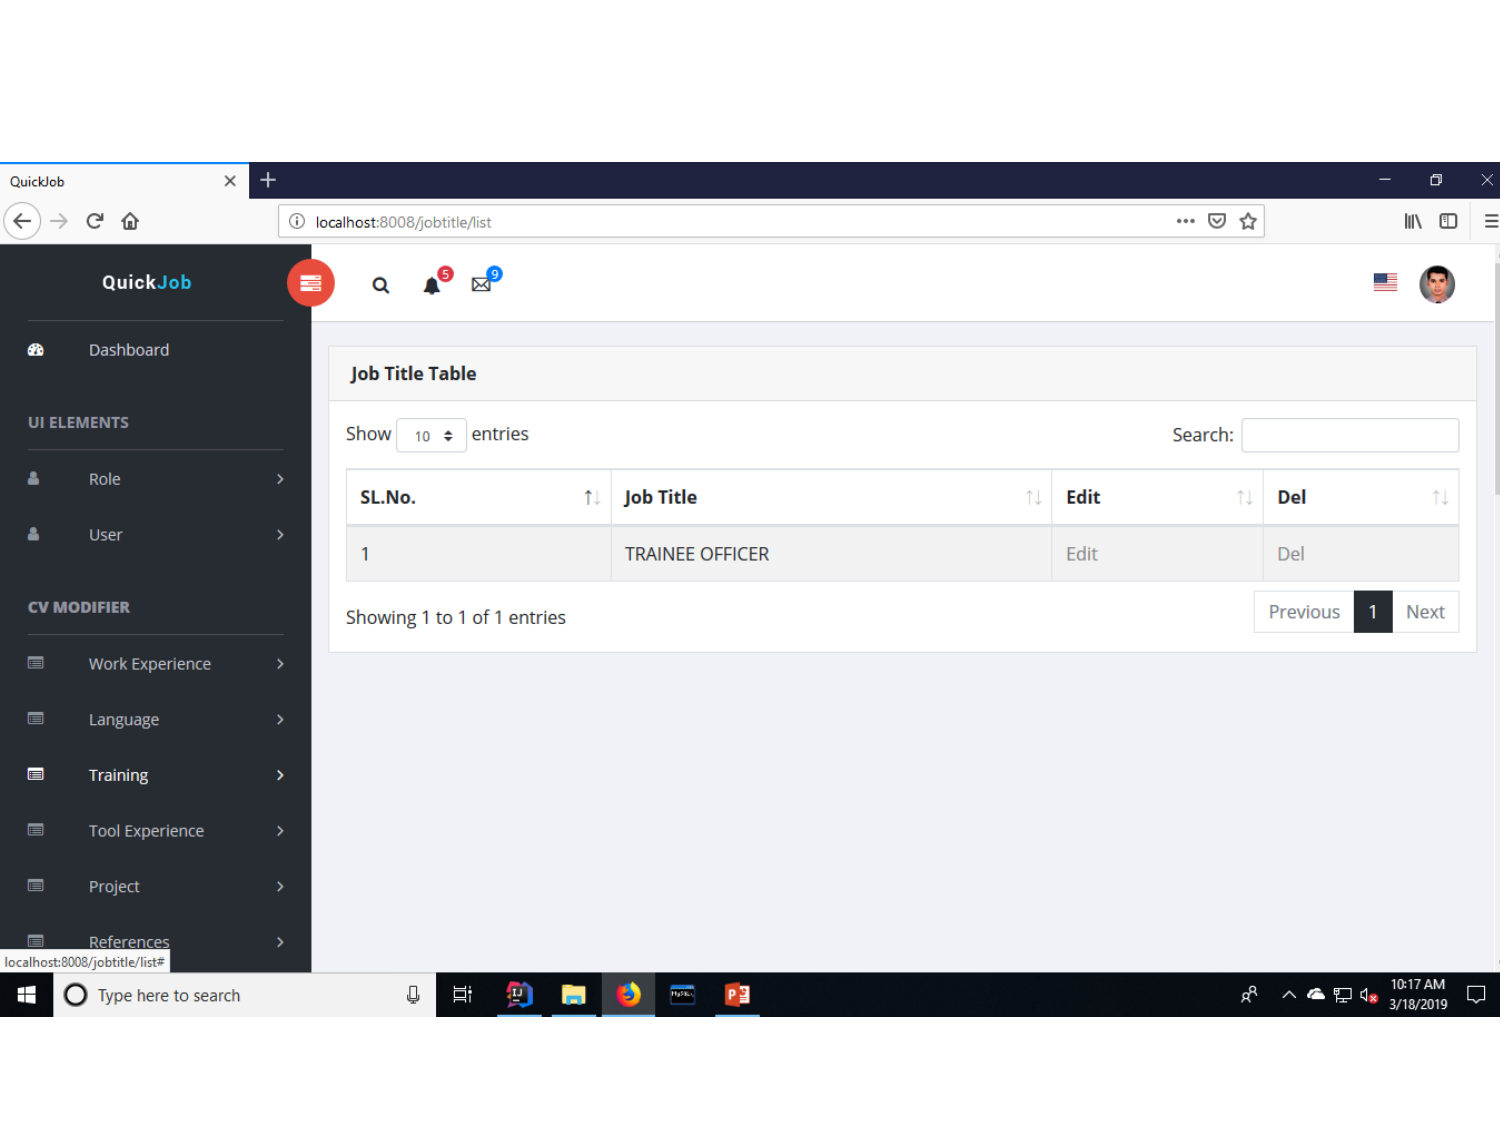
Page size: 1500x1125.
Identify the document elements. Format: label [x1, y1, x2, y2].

picture [0, 162, 1500, 1017]
